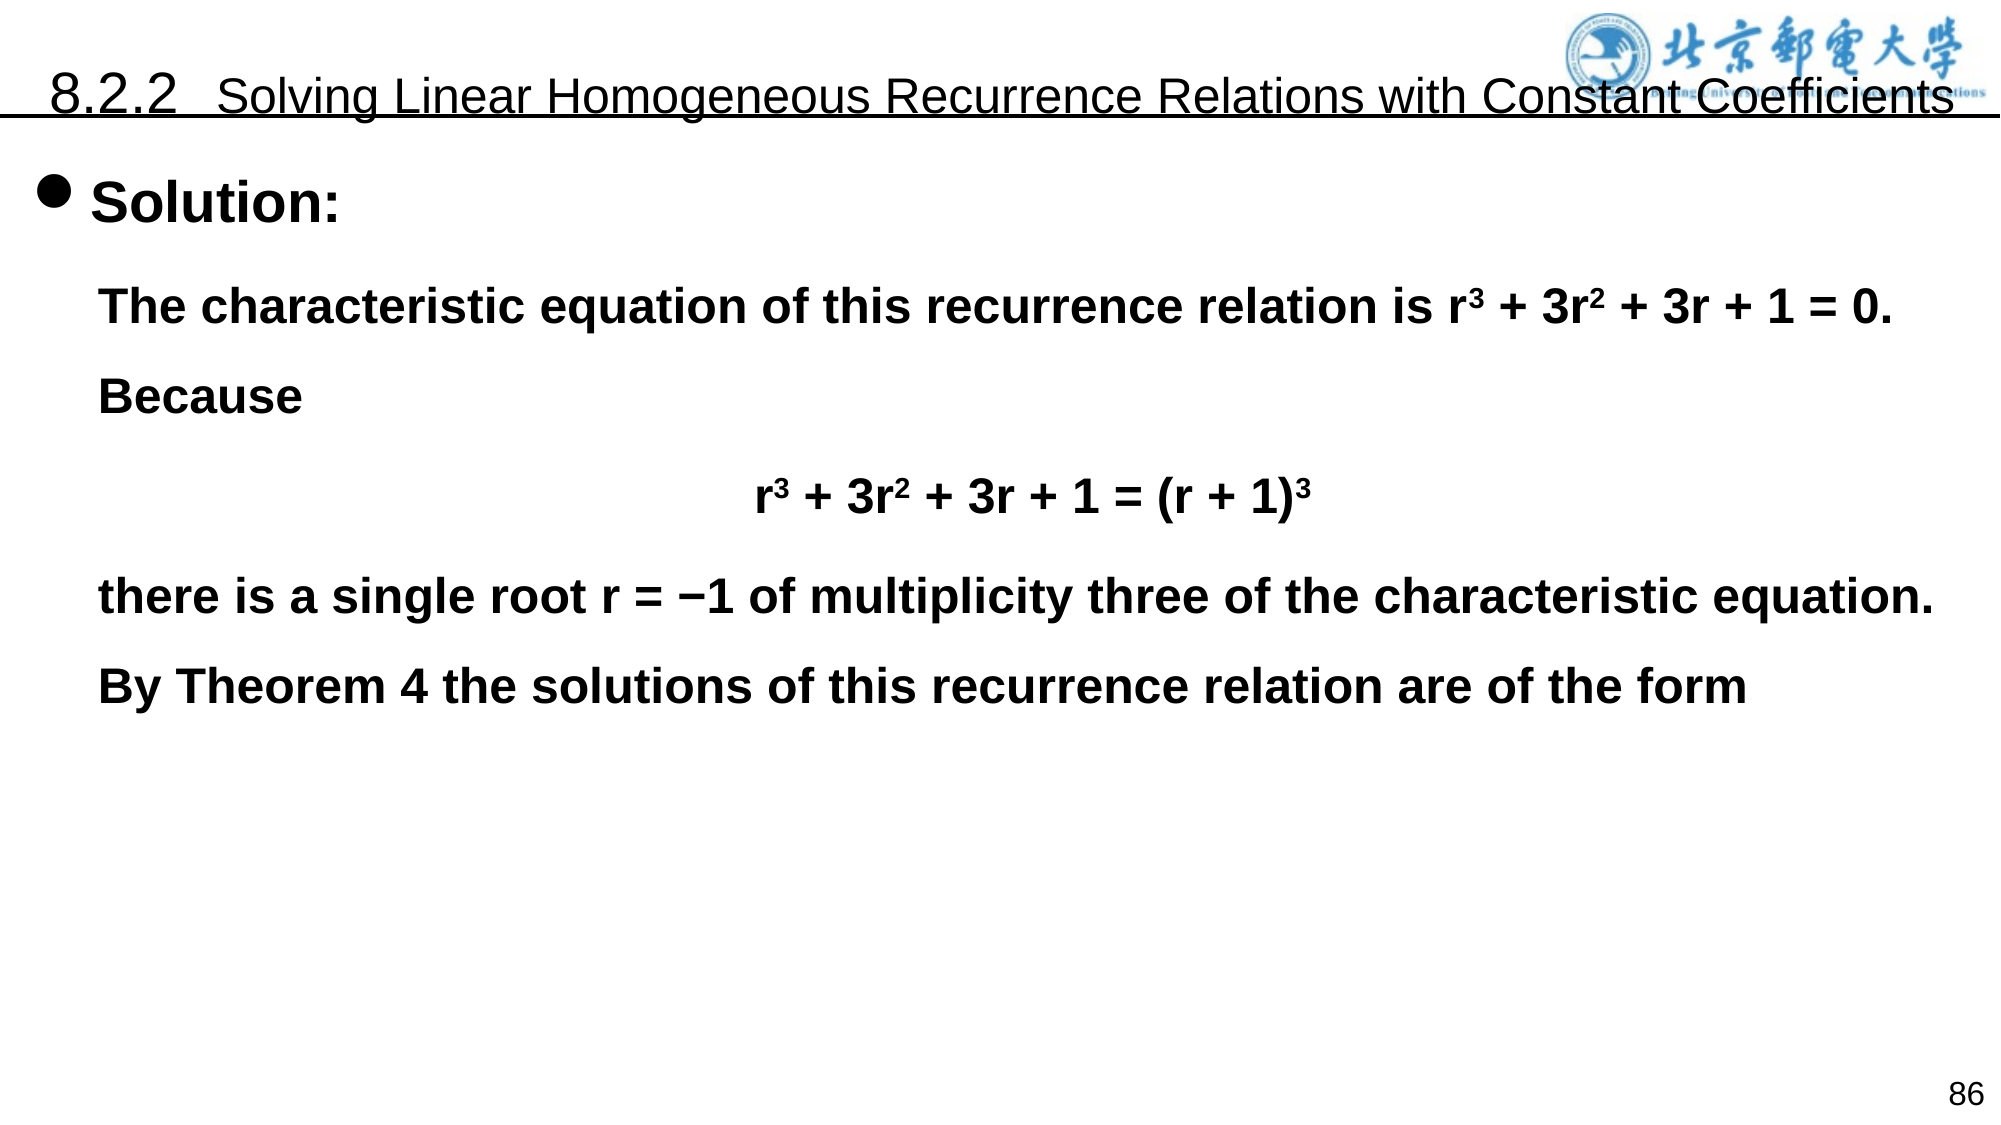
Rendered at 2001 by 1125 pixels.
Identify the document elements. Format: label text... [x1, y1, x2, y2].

text_box 8.2.2 Solving Linear Homogeneous Recurrence Relations with Constant Coefficients [34, 0, 2000, 135]
